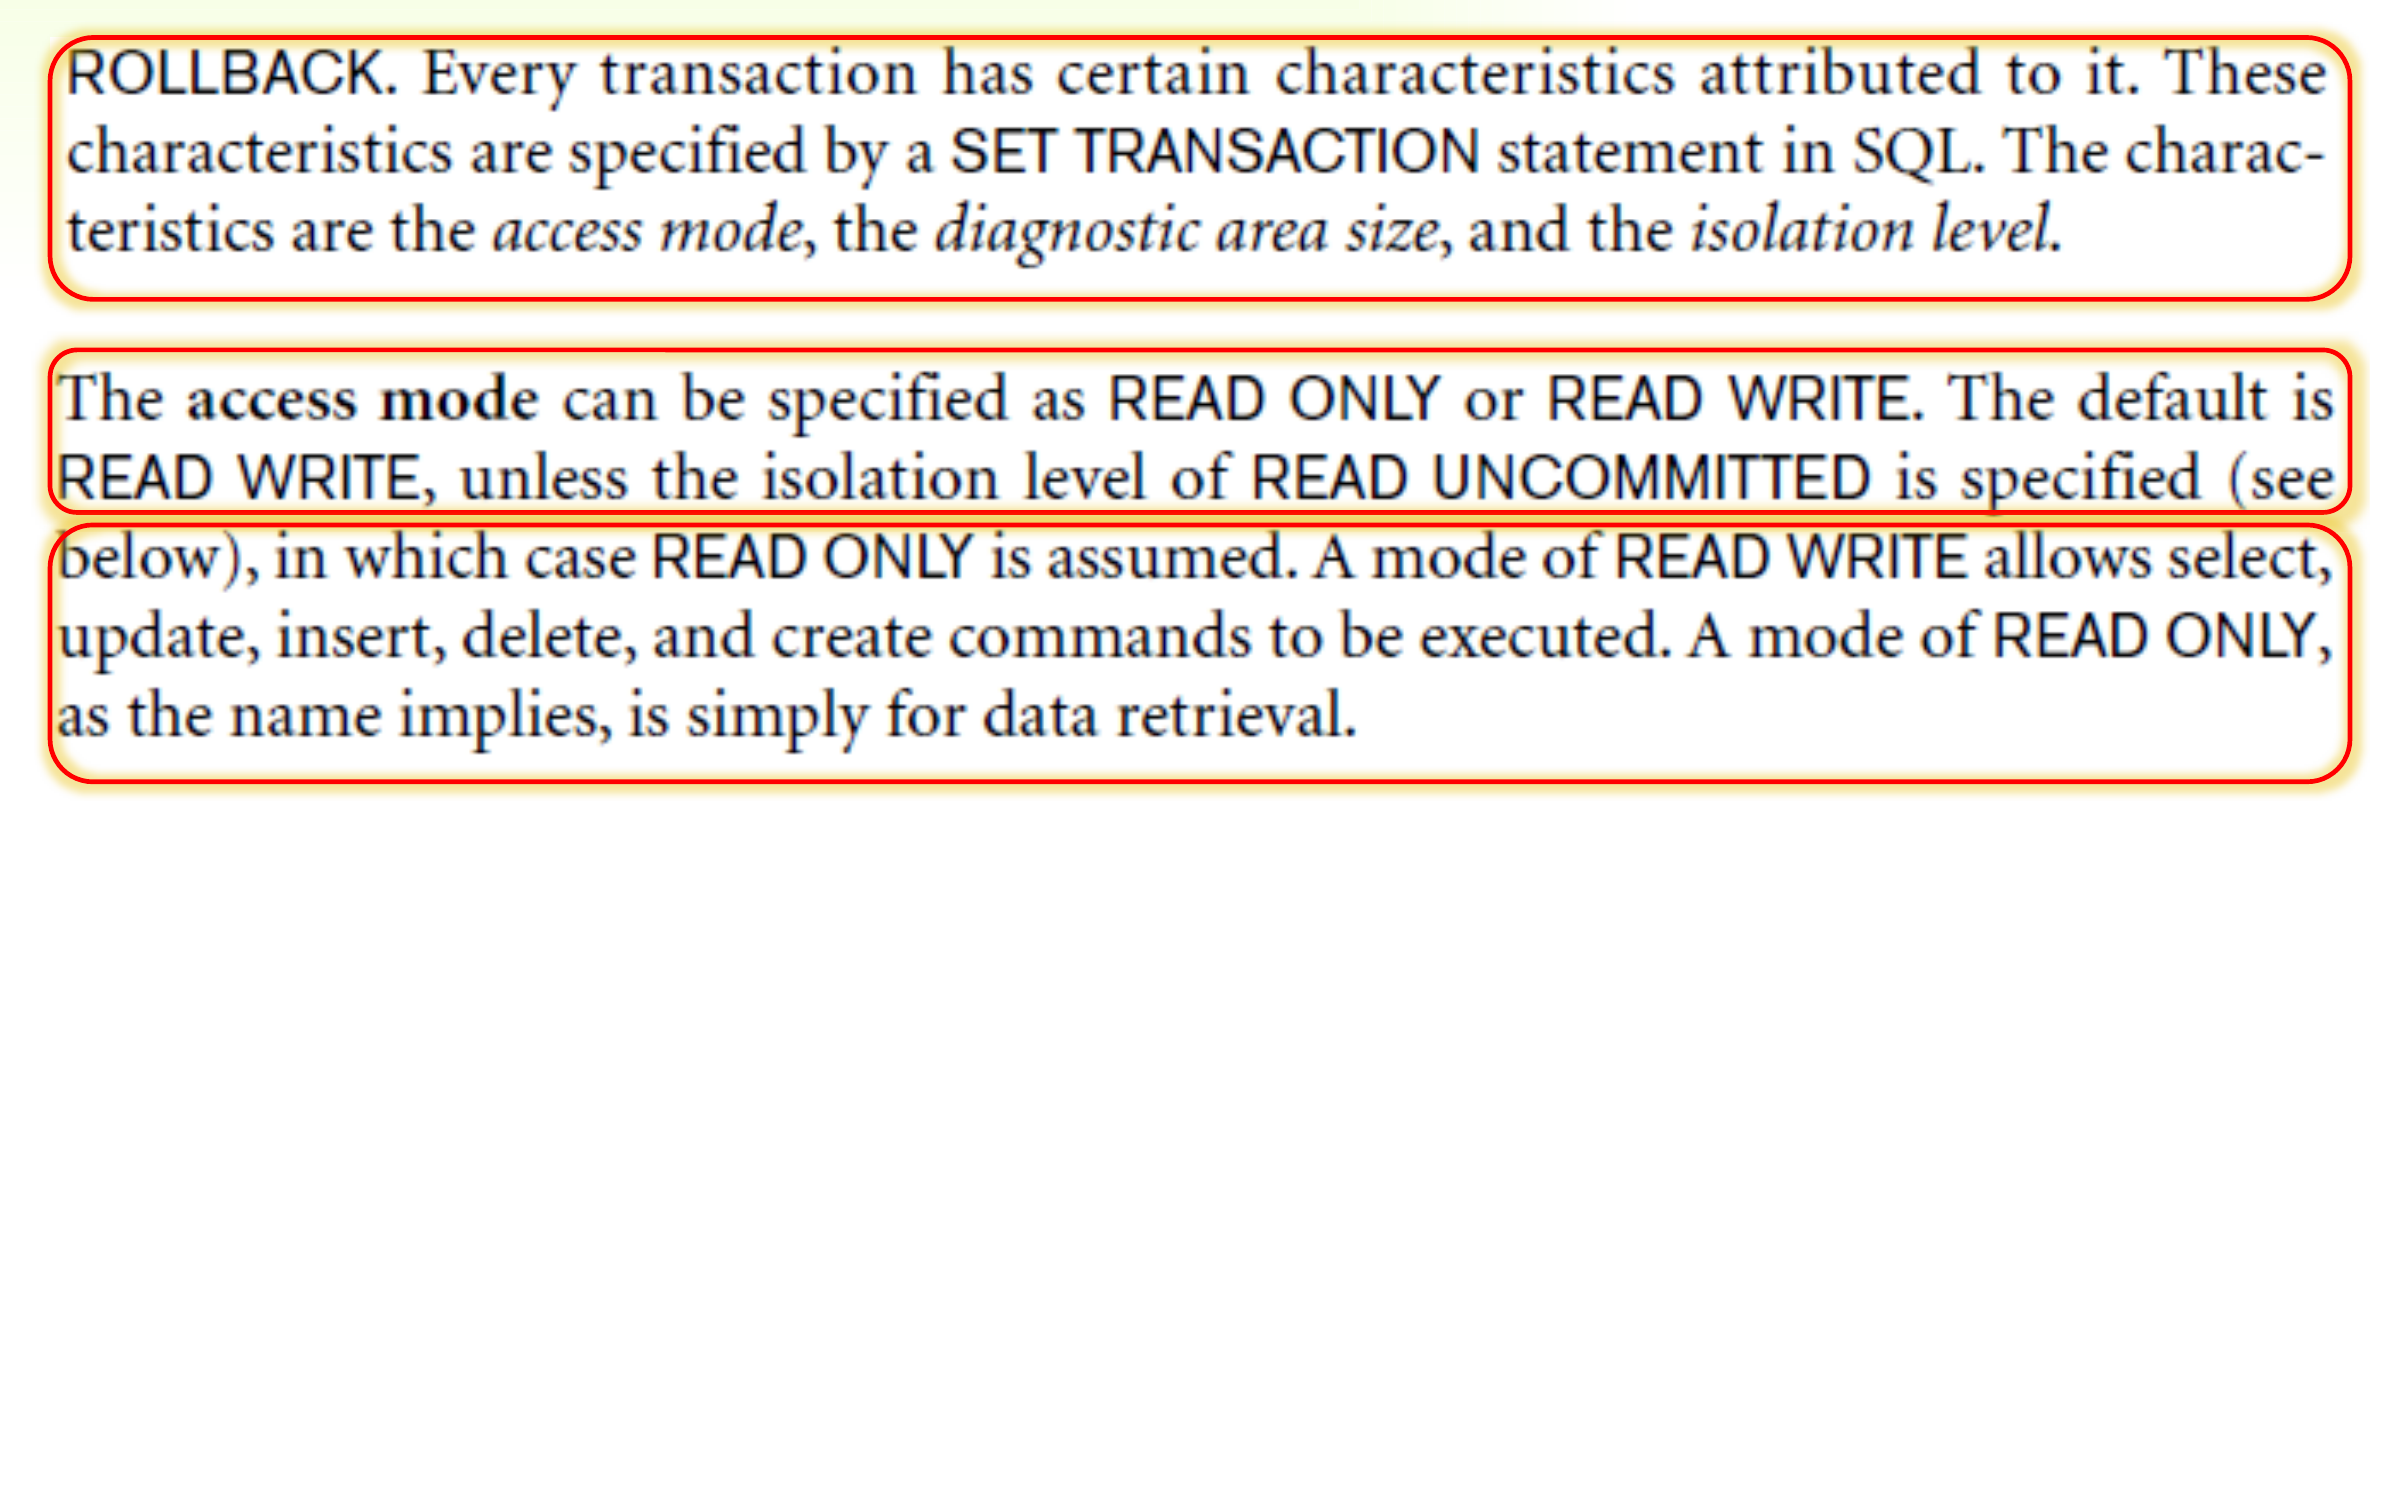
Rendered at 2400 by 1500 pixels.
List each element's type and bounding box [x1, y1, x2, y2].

picture [49, 349, 2351, 783]
picture [49, 37, 2351, 300]
